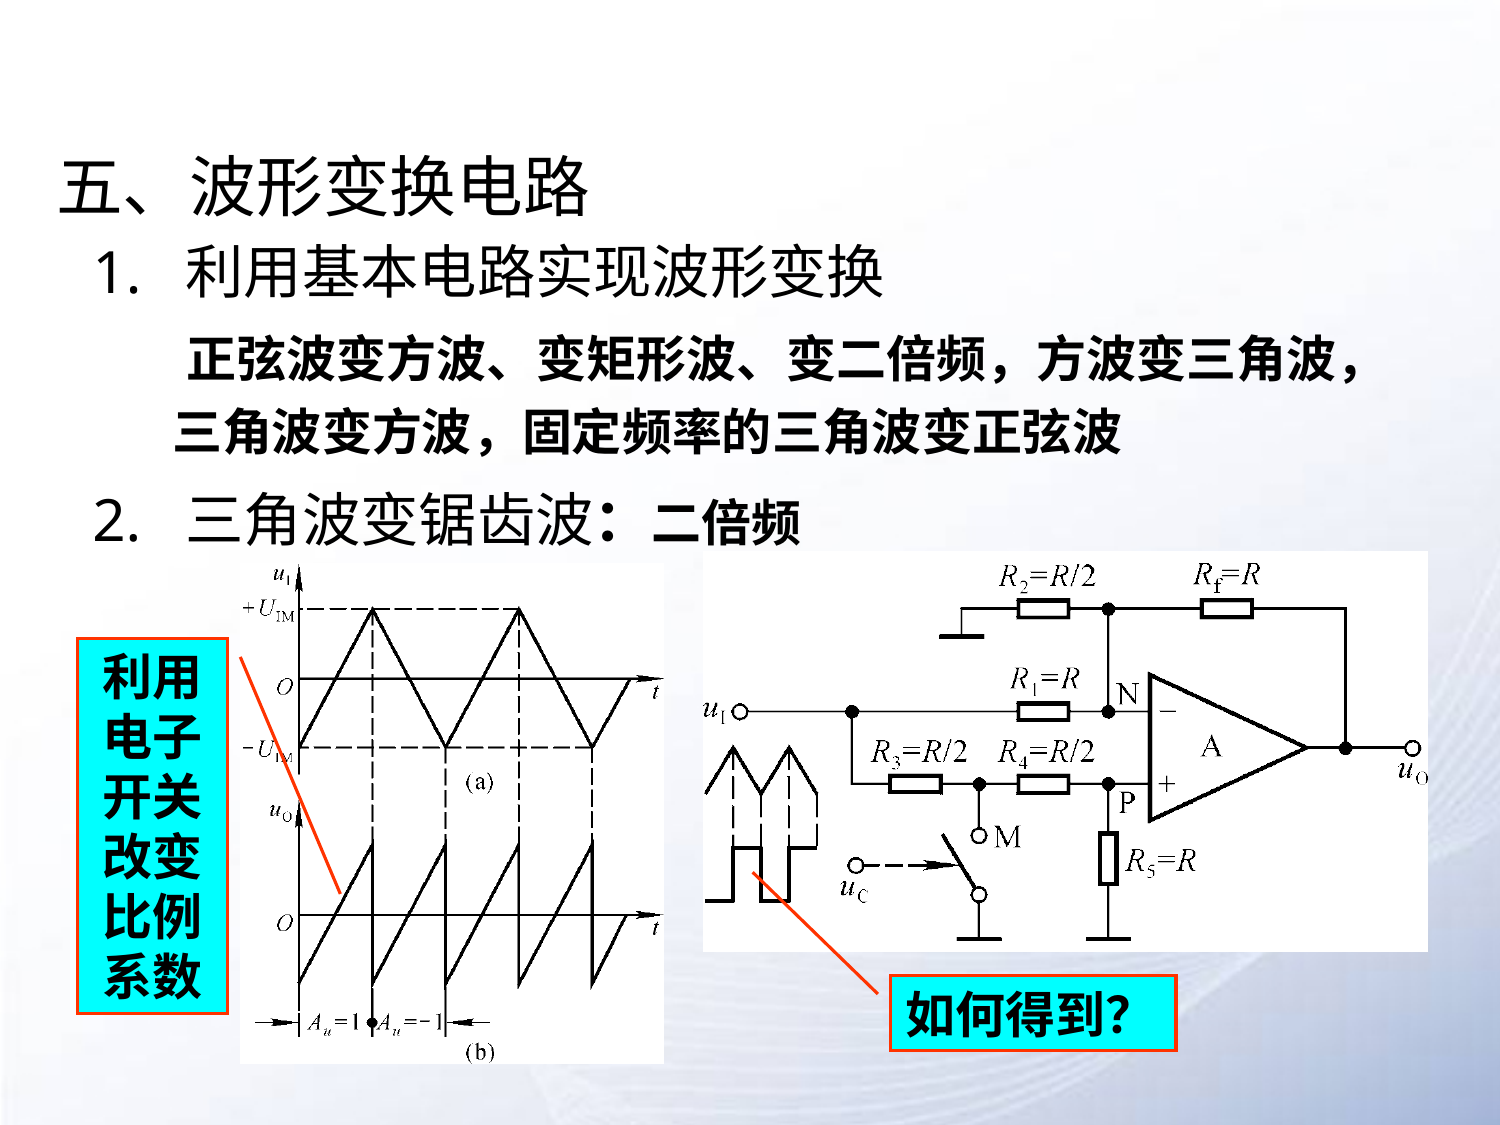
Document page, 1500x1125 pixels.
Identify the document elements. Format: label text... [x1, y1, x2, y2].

text_box 2. 三角波变锯齿波：二倍频 [77, 475, 903, 561]
text_box 如何得到？ [890, 975, 1177, 1051]
title 五、波形变换电路 [40, 148, 1164, 220]
text_box 1. 利用基本电路实现波形变换 正弦波变方波、变矩形波、变二倍频，方波变三角波， 三角波变方波，固定频率的三角波变正弦波 [77, 213, 1462, 468]
text_box 利用电子开关改变比例系数 [77, 638, 228, 1014]
picture [0, 0, 1500, 1125]
